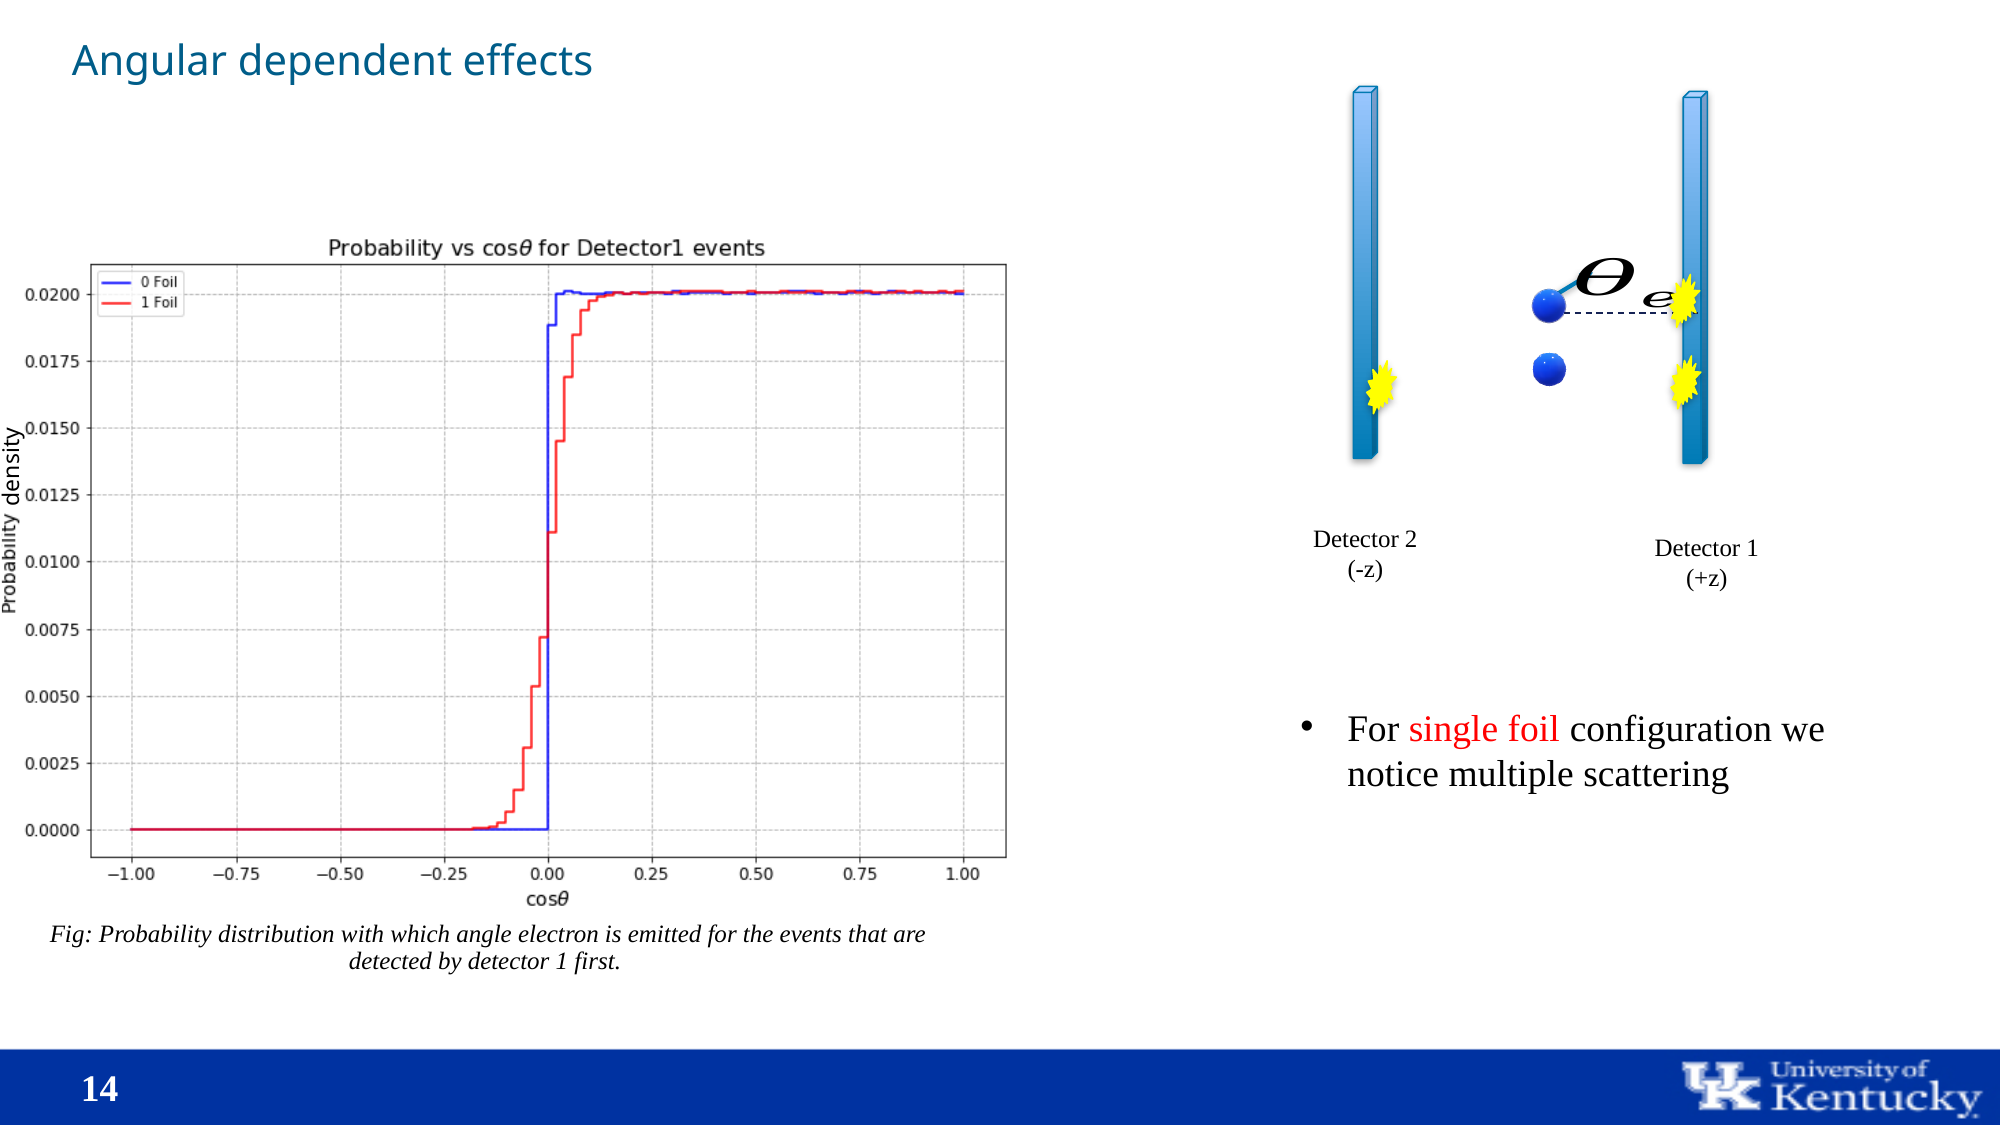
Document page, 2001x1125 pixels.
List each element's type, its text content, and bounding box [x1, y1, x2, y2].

text_box [1682, 90, 1709, 465]
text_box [1539, 272, 1594, 305]
text_box [1670, 355, 1702, 410]
text_box Angular dependent effects [56, 25, 1165, 91]
text_box Detector 2 (-z) [1251, 515, 1480, 590]
text_box [1352, 85, 1379, 460]
text_box 14 [66, 1057, 224, 1117]
text_box For single foil configuration we notice multiple scattering [1285, 696, 1841, 801]
picture [0, 0, 2000, 1125]
text_box Detector 1 (+z) [1592, 524, 1821, 600]
text_box [1365, 360, 1398, 415]
text_box [1669, 273, 1701, 312]
text_box [1675, 322, 1683, 329]
text_box Fig: Probability distribution with which angle electron is emitted for the events that are detected by detector 1 first. [19, 935, 957, 983]
